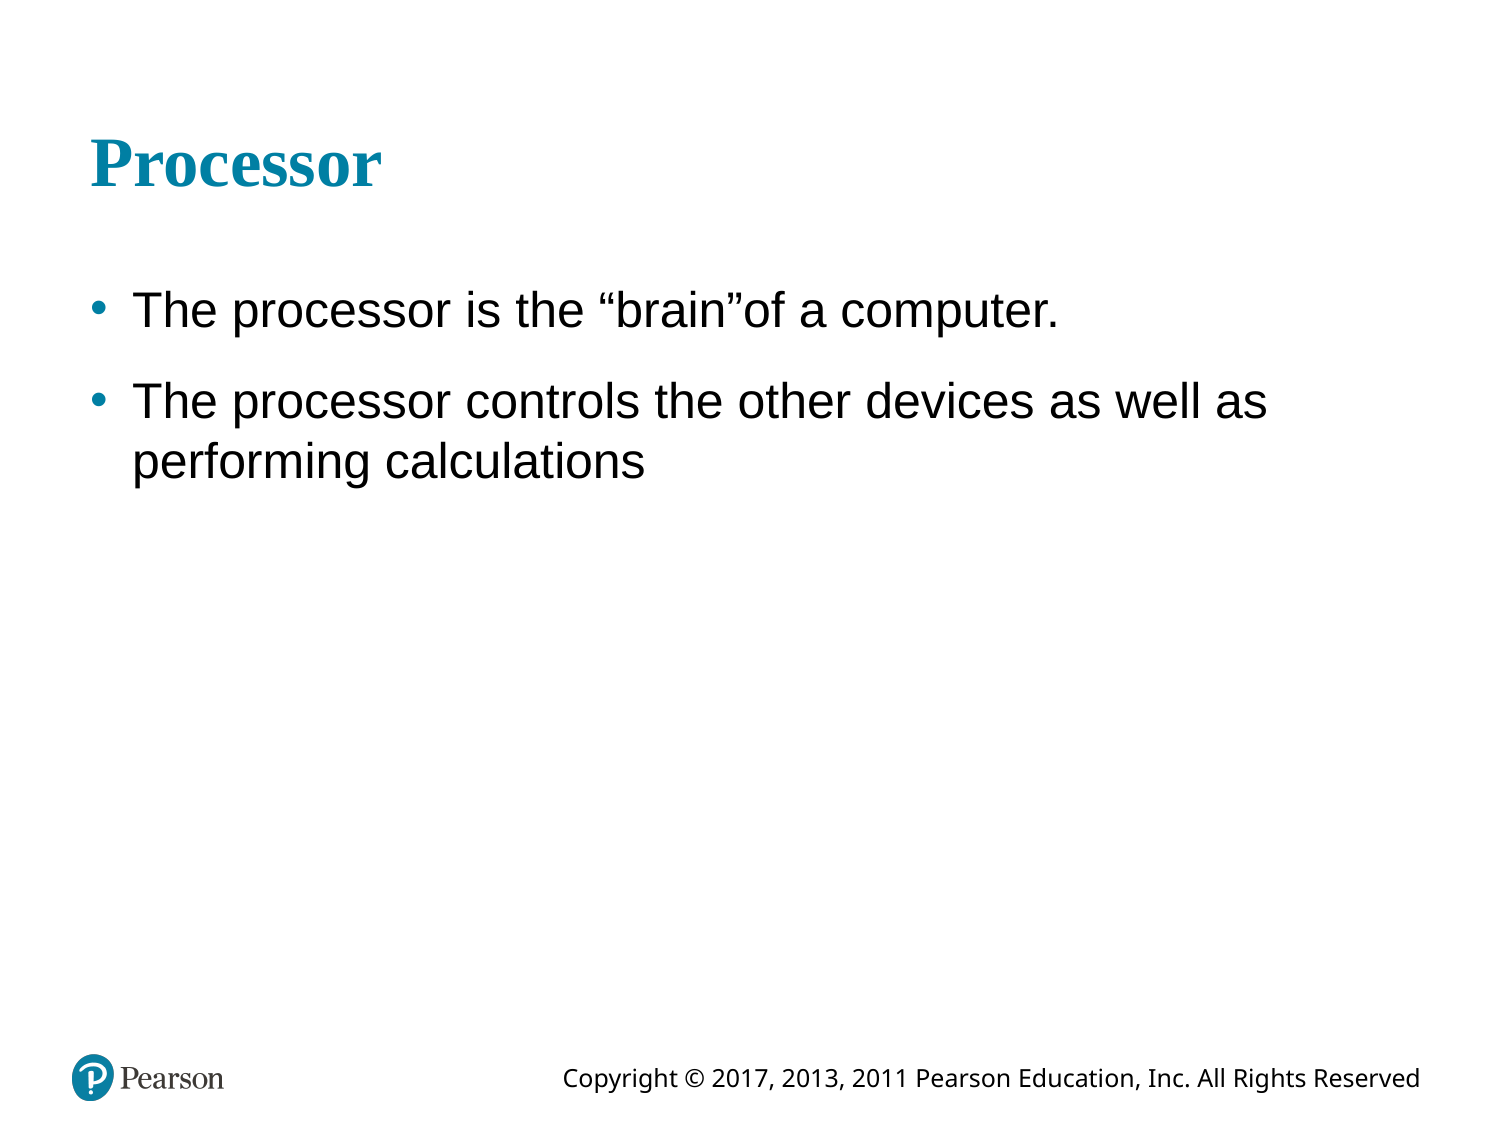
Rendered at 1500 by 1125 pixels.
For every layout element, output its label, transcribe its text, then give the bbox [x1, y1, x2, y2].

picture [80, 1063, 106, 1088]
picture [72, 1054, 88, 1070]
picture [72, 1087, 83, 1101]
title Processor [75, 35, 1425, 216]
list The processor is the “brain”of a computer. The processor controls the other devices as well as performing calculations [75, 262, 1425, 1005]
picture [98, 1054, 224, 1101]
